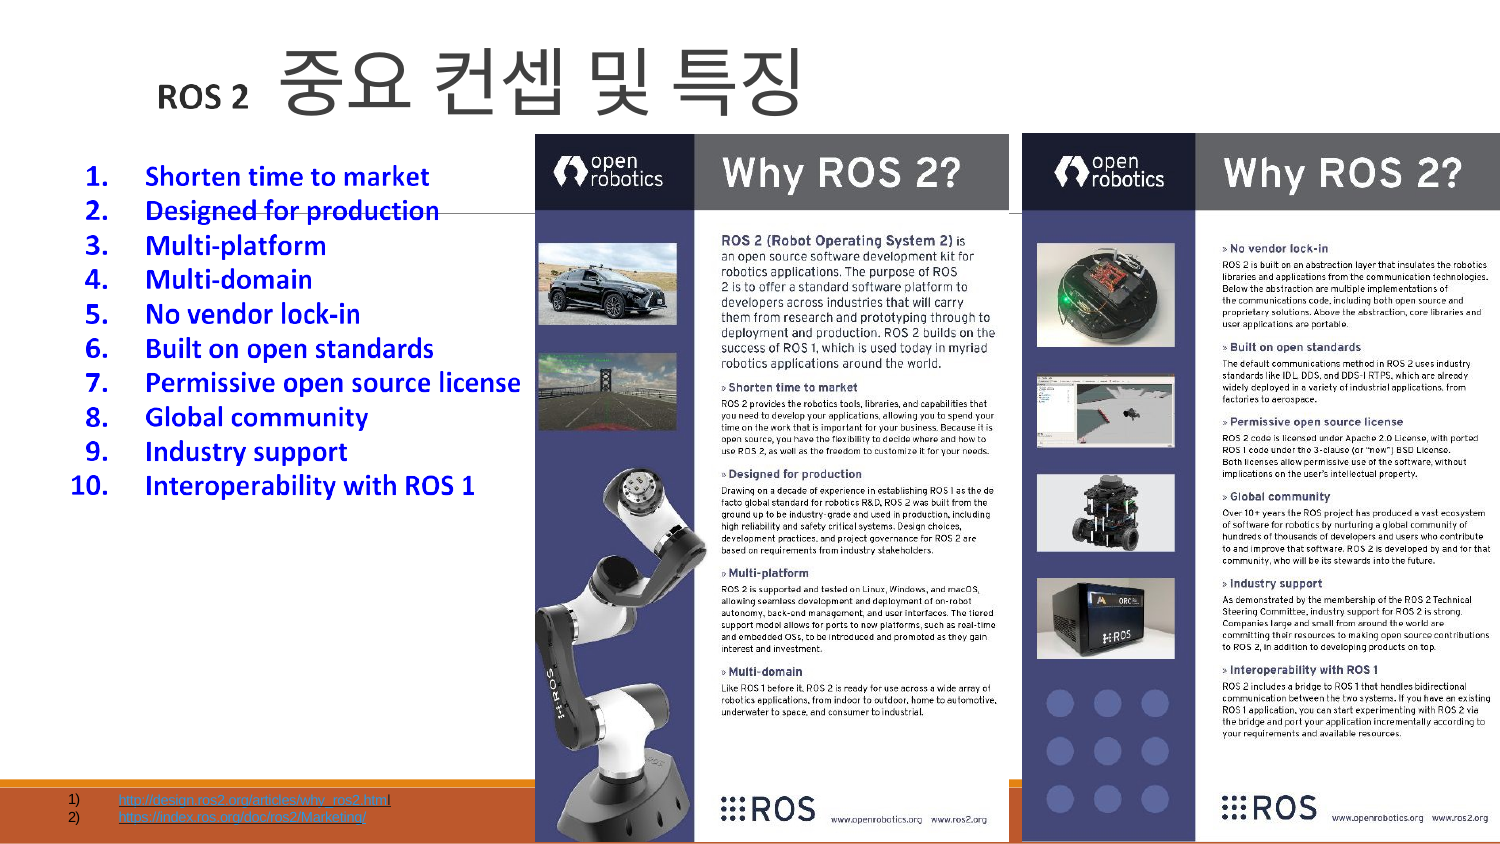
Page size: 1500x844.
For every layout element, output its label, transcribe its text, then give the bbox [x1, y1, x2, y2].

picture [85, 337, 107, 358]
picture [1022, 132, 1500, 843]
picture [146, 336, 434, 363]
picture [85, 441, 107, 462]
picture [145, 405, 369, 432]
picture [85, 372, 107, 393]
picture [146, 233, 325, 260]
text_box http://design.ros2.org/articles/why_ros2.html https://index.ros.org/doc/ros2/Marketing/ [116, 788, 407, 826]
picture [146, 474, 474, 501]
picture [85, 234, 107, 255]
picture [146, 268, 311, 290]
picture [159, 84, 248, 110]
picture [86, 303, 107, 324]
picture [146, 371, 520, 398]
picture [146, 302, 359, 324]
picture [146, 199, 438, 226]
picture [534, 133, 1009, 842]
picture [145, 164, 430, 187]
title 중요 컨셉 및 특징 [174, 0, 1413, 126]
picture [85, 406, 107, 427]
picture [85, 269, 107, 290]
text_box 1) 2) [66, 788, 84, 825]
picture [86, 200, 107, 221]
picture [72, 475, 107, 496]
picture [146, 440, 347, 467]
picture [86, 166, 107, 186]
